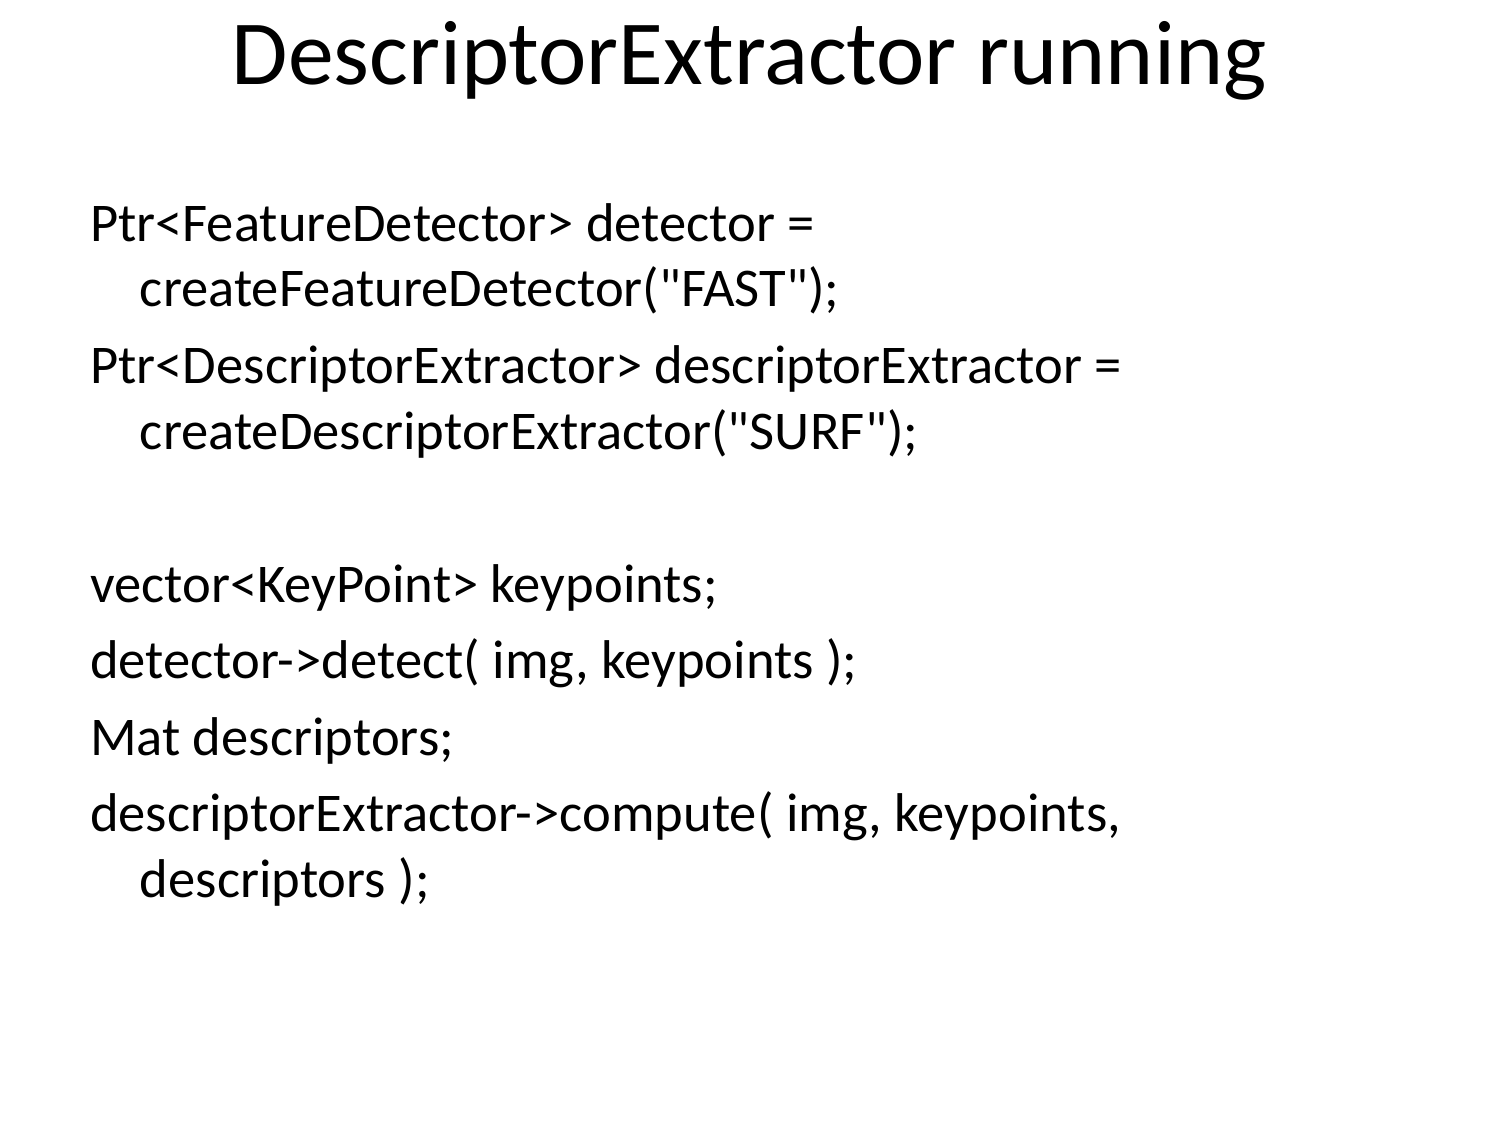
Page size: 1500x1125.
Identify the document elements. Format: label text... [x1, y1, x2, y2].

title DescriptorExtractor running [74, 0, 1426, 143]
list Ptr<FeatureDetector> detector = createFeatureDetector("FAST"); Ptr<DescriptorExtractor> descriptorExtractor = createDescriptorExtractor("SURF"); vector<KeyPoint> keypoints; detector->detect( img, keypoints ); Mat descriptors; descriptorExtractor->compute( img, keypoints, descriptors ); [74, 178, 1426, 922]
